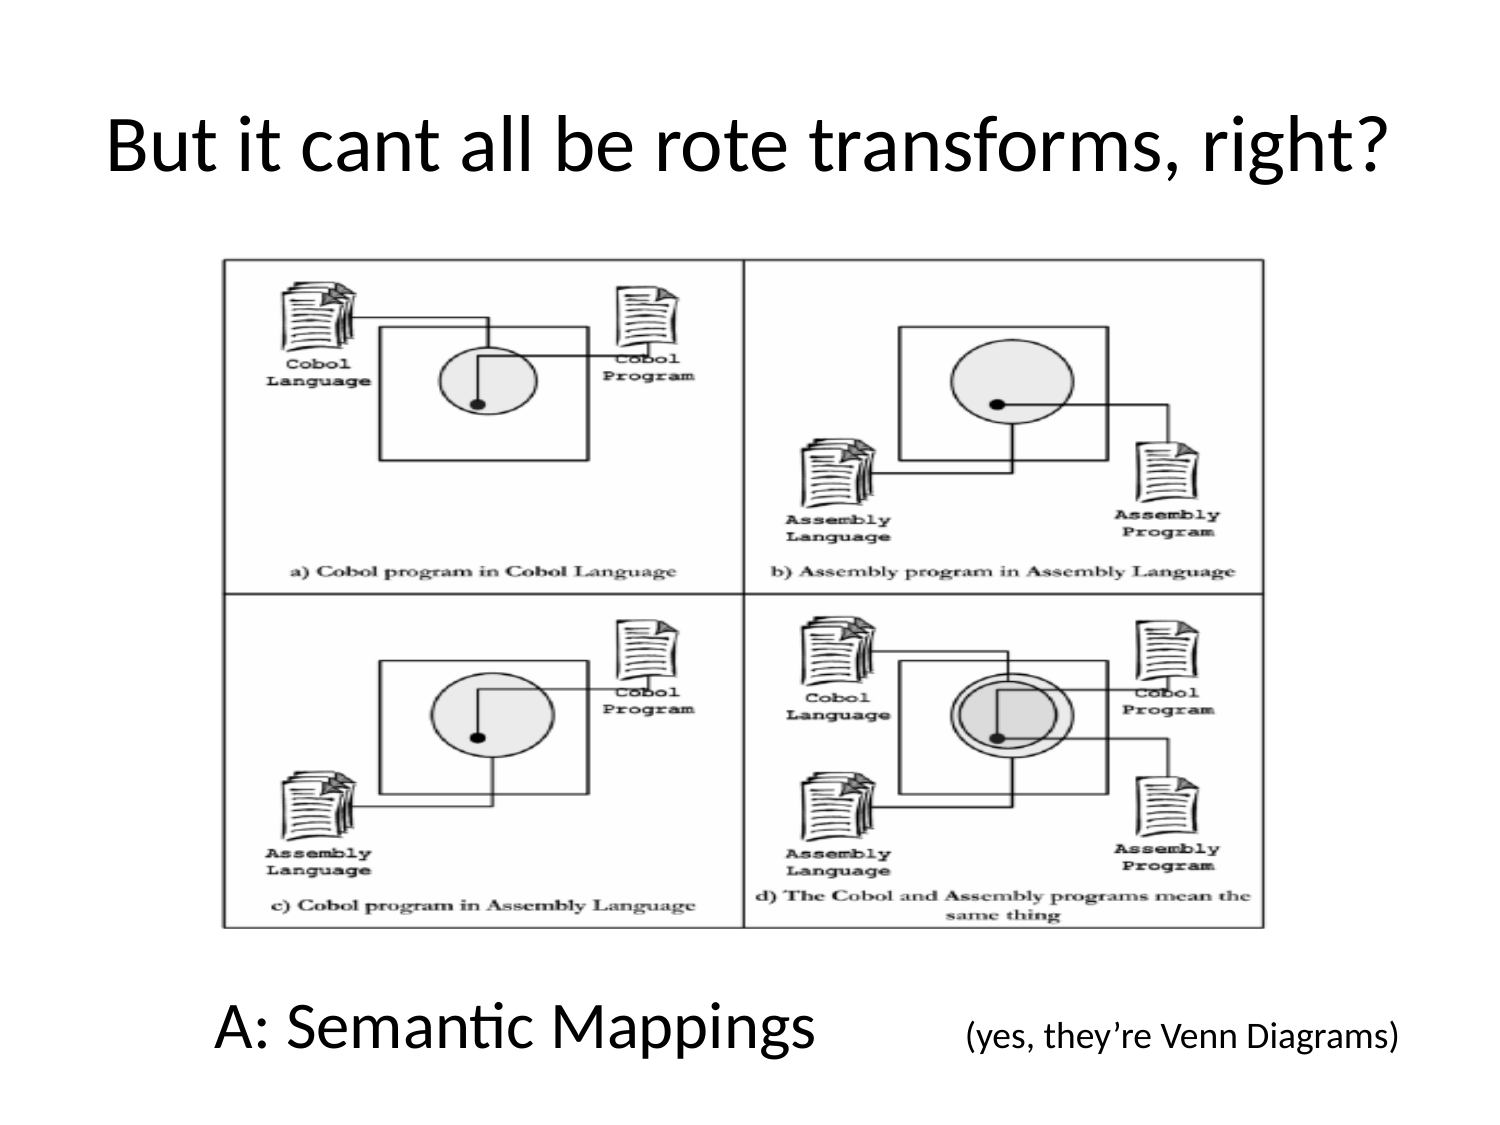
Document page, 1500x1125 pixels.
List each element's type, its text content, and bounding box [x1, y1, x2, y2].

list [174, 237, 1313, 943]
title But it cant all be rote transforms, right? [75, 45, 1425, 233]
text_box A: Semantic Mappings (yes, they’re Venn Diagrams) [200, 974, 1425, 1070]
